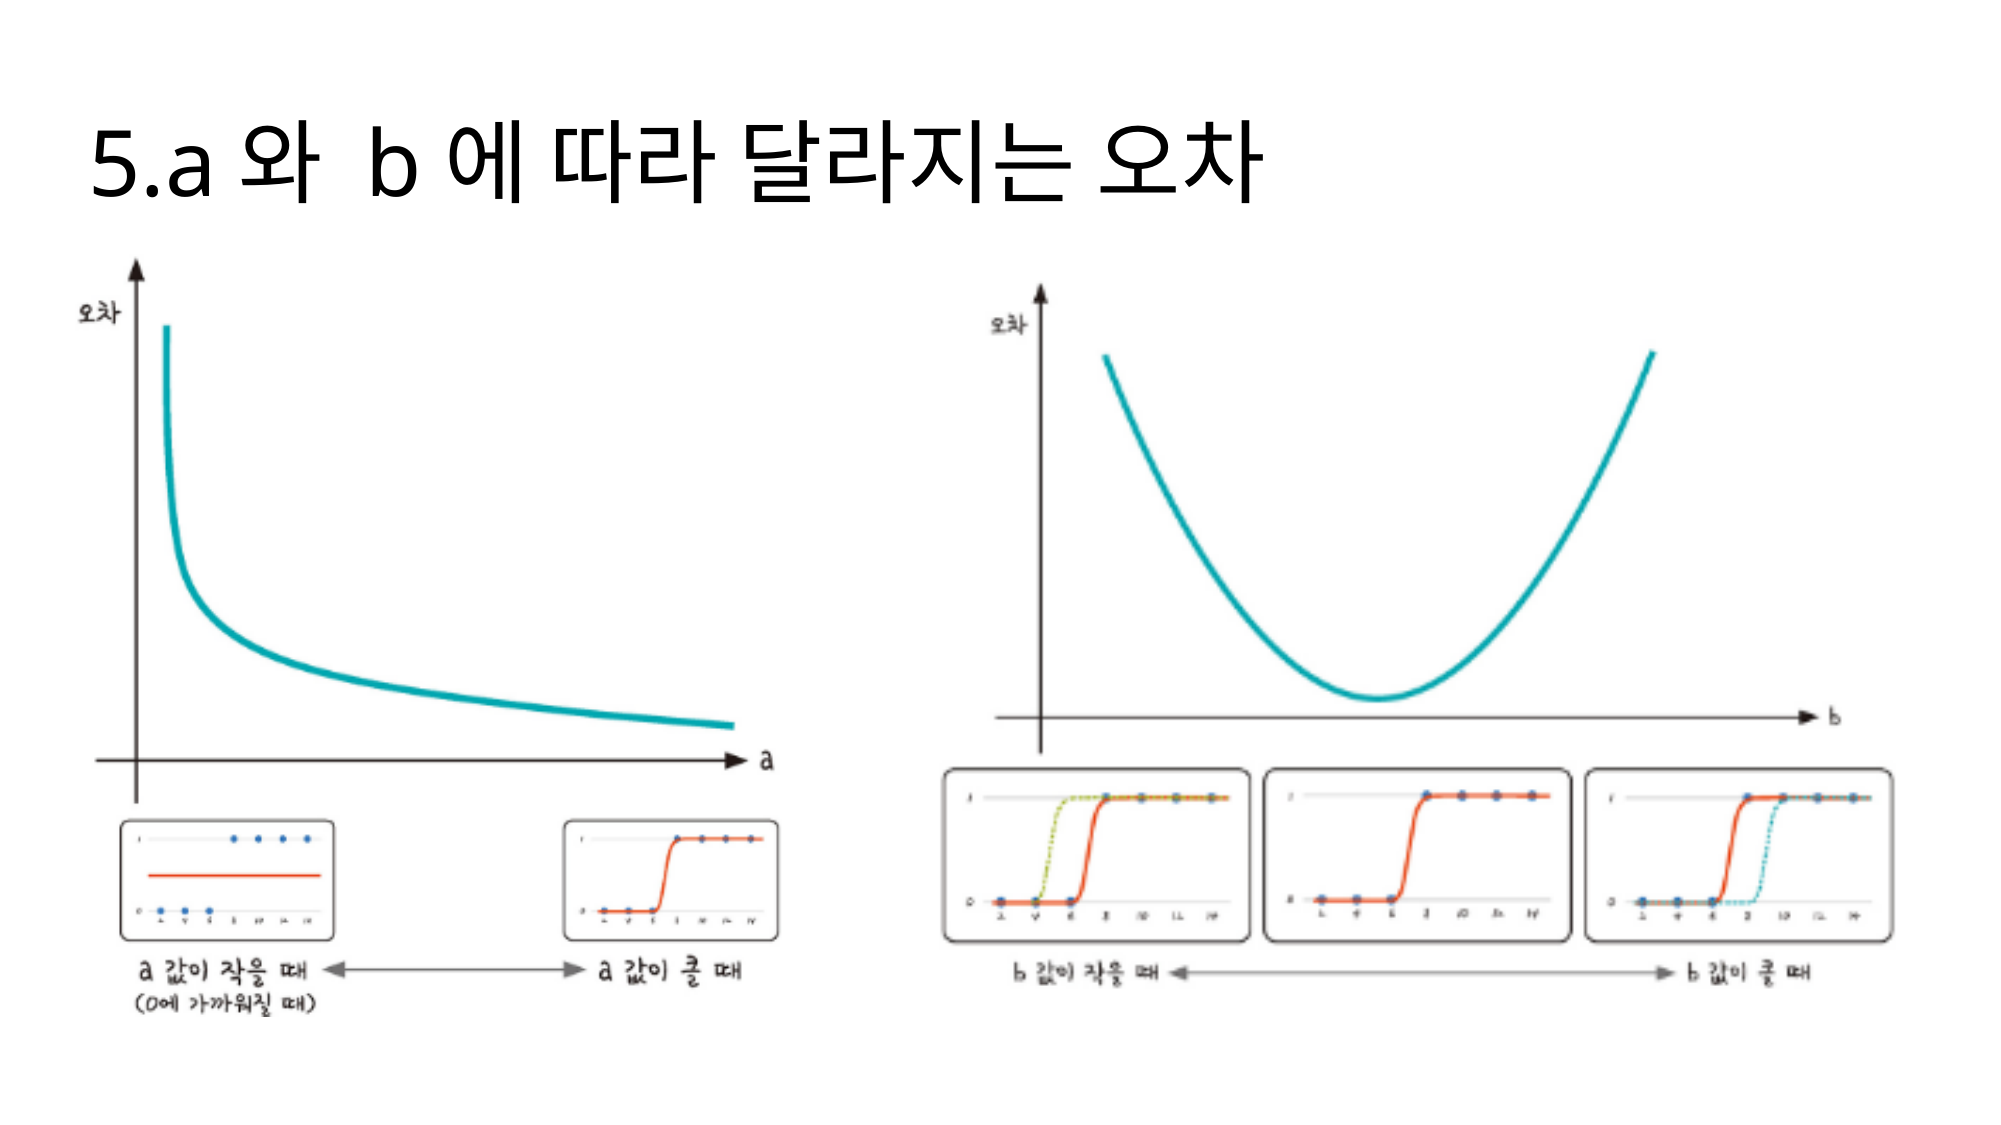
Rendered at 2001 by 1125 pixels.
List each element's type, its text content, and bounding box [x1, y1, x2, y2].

title 5.a와 b에 따라 달라지는 오차 [68, 97, 1932, 223]
picture [68, 251, 798, 1017]
picture [922, 251, 1932, 1000]
